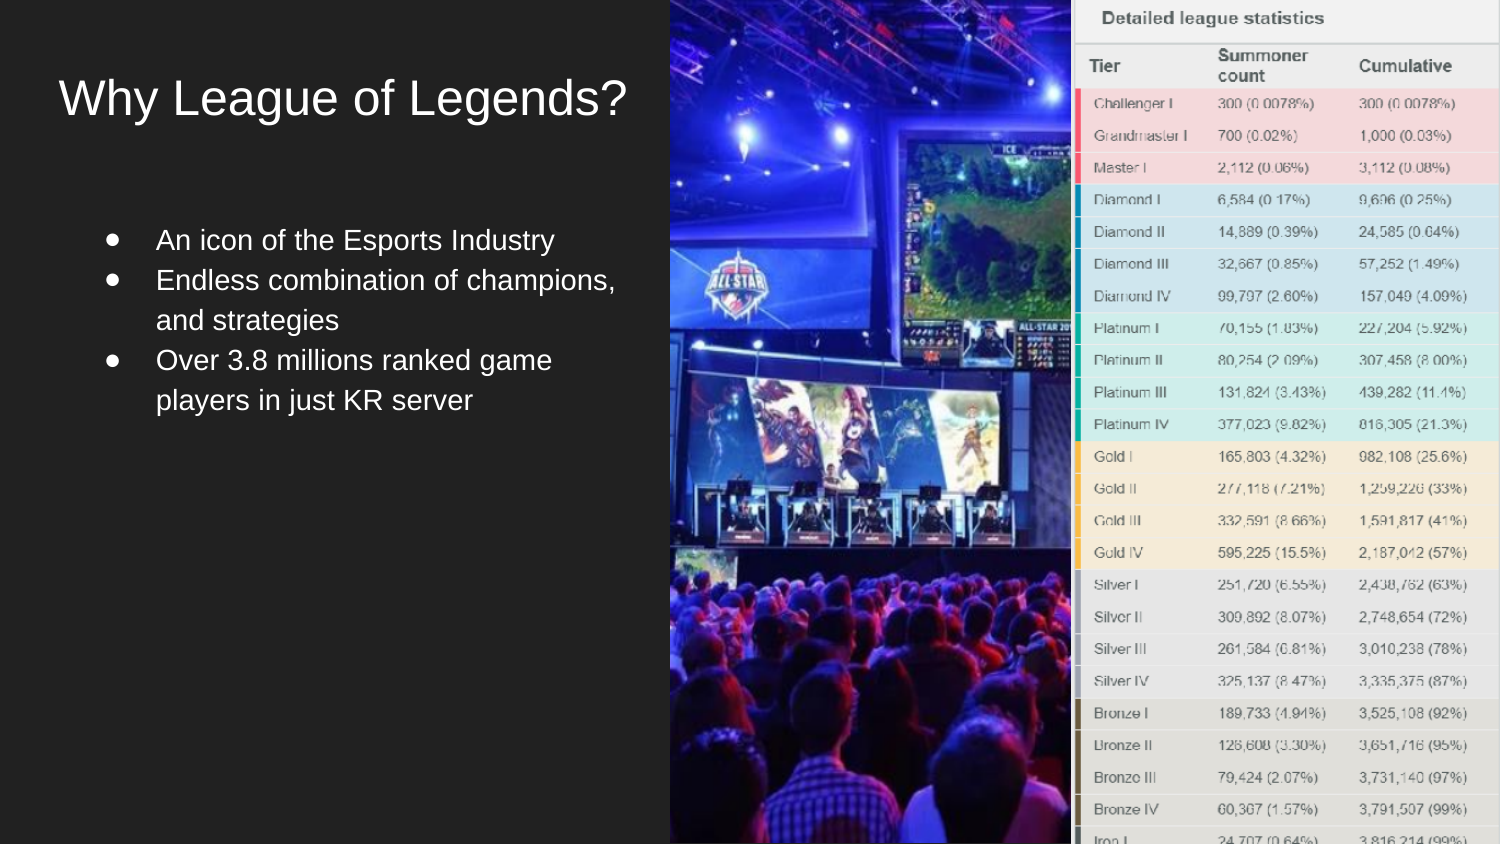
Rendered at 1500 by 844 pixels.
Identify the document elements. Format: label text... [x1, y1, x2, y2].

title Why League of Legends? [43, 50, 664, 201]
picture [669, 0, 1500, 844]
list An icon of the Esports Industry Endless combination of champions, and strategies Over 3.8 millions ranked game players in just KR server [65, 200, 647, 830]
